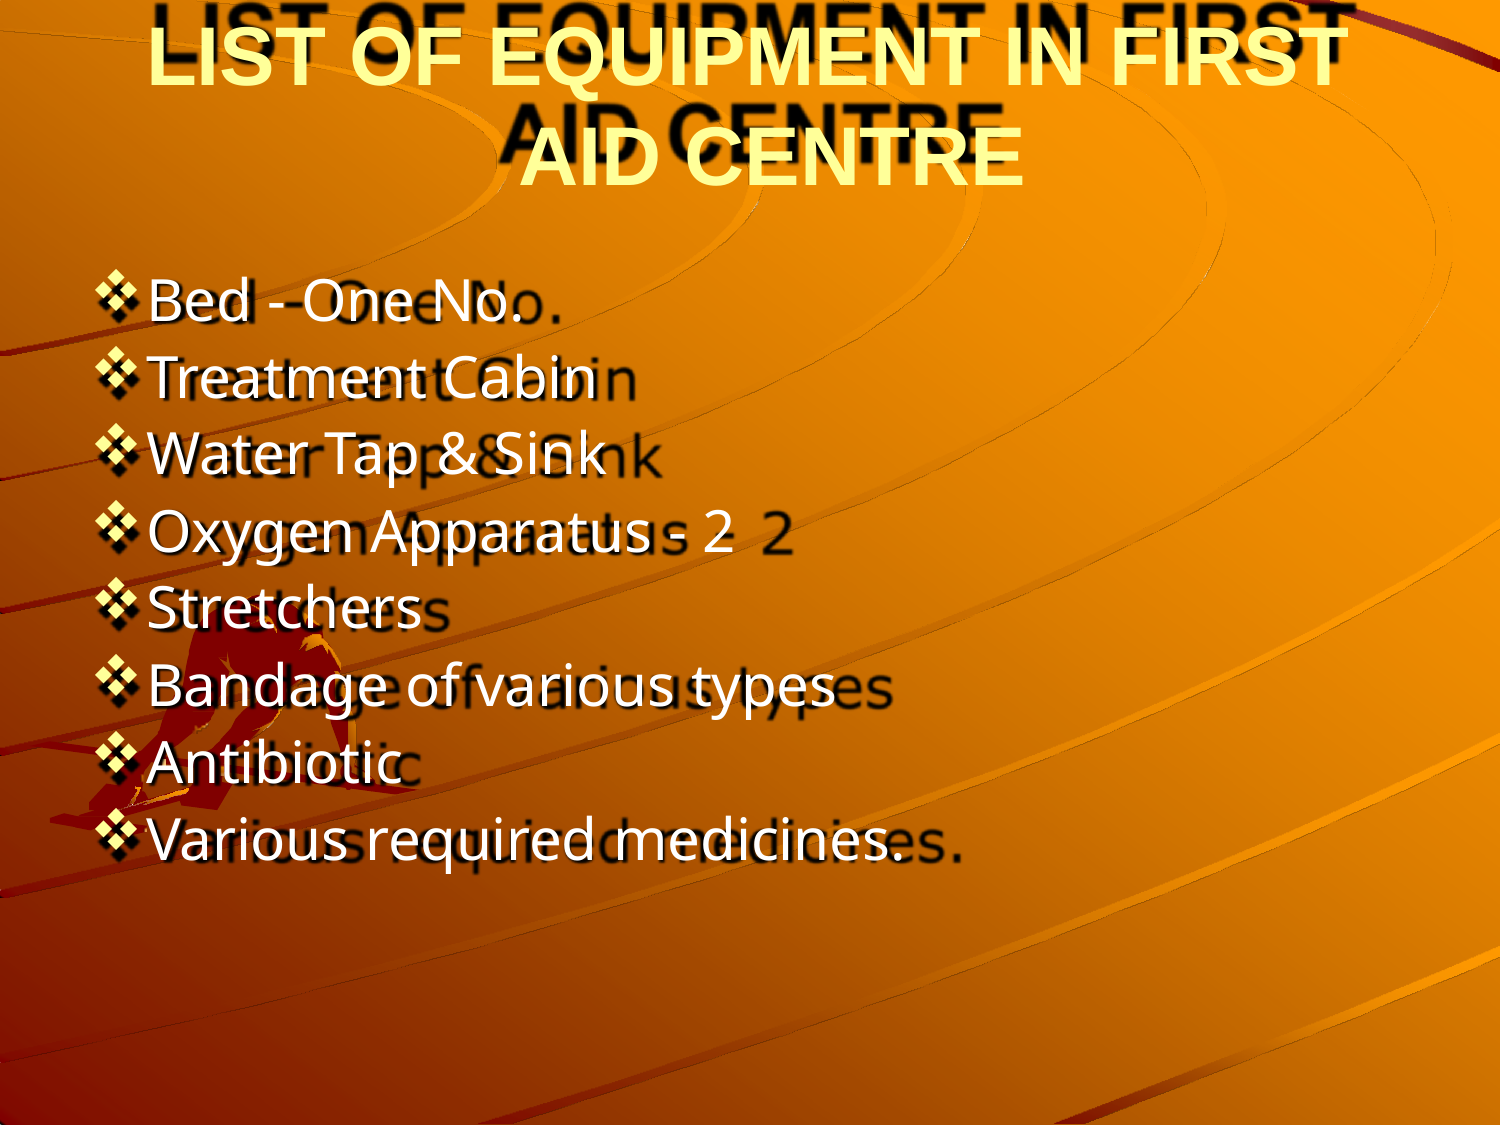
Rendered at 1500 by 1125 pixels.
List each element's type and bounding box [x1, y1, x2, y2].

text_box [56, 243, 1006, 914]
text_box [94, 0, 1435, 237]
picture [0, 0, 1500, 1125]
